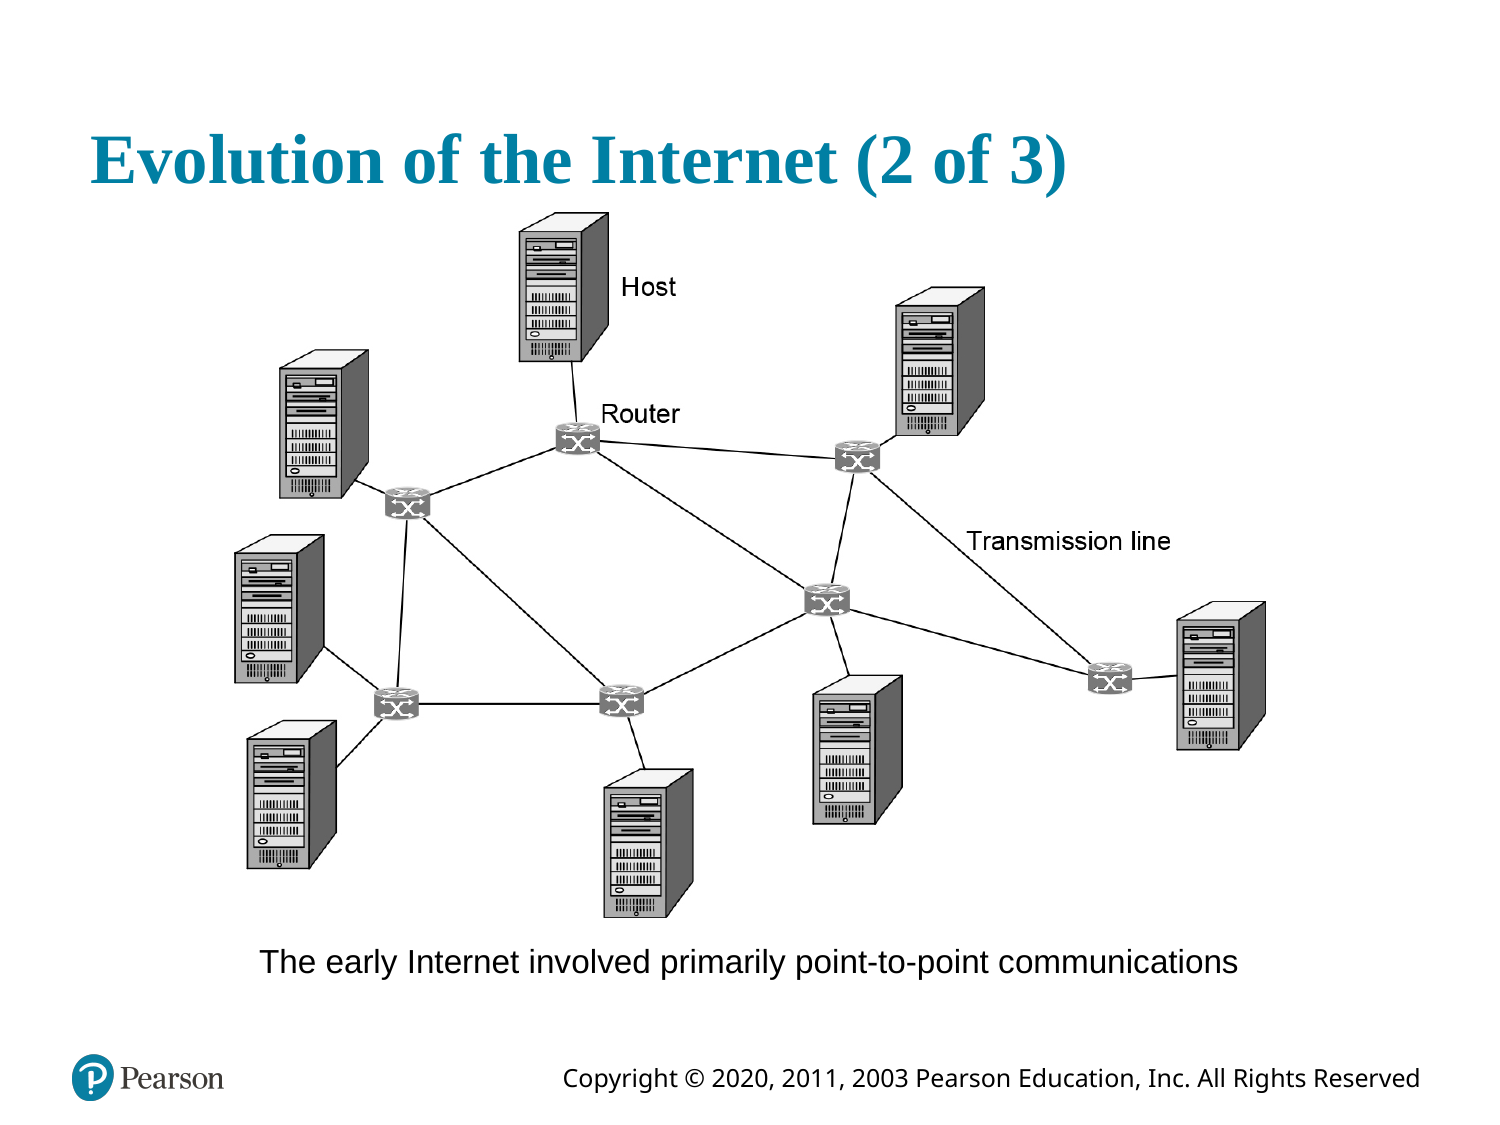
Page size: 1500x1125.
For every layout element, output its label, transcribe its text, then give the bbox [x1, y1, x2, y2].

picture [72, 1087, 83, 1101]
picture [98, 1054, 224, 1101]
title Evolution of the Internet (2 of 3) [75, 37, 1425, 213]
list The early Internet involved primarily point-to-point communications [75, 828, 1425, 996]
picture [234, 212, 1266, 918]
picture [72, 1054, 88, 1070]
picture [80, 1063, 106, 1088]
